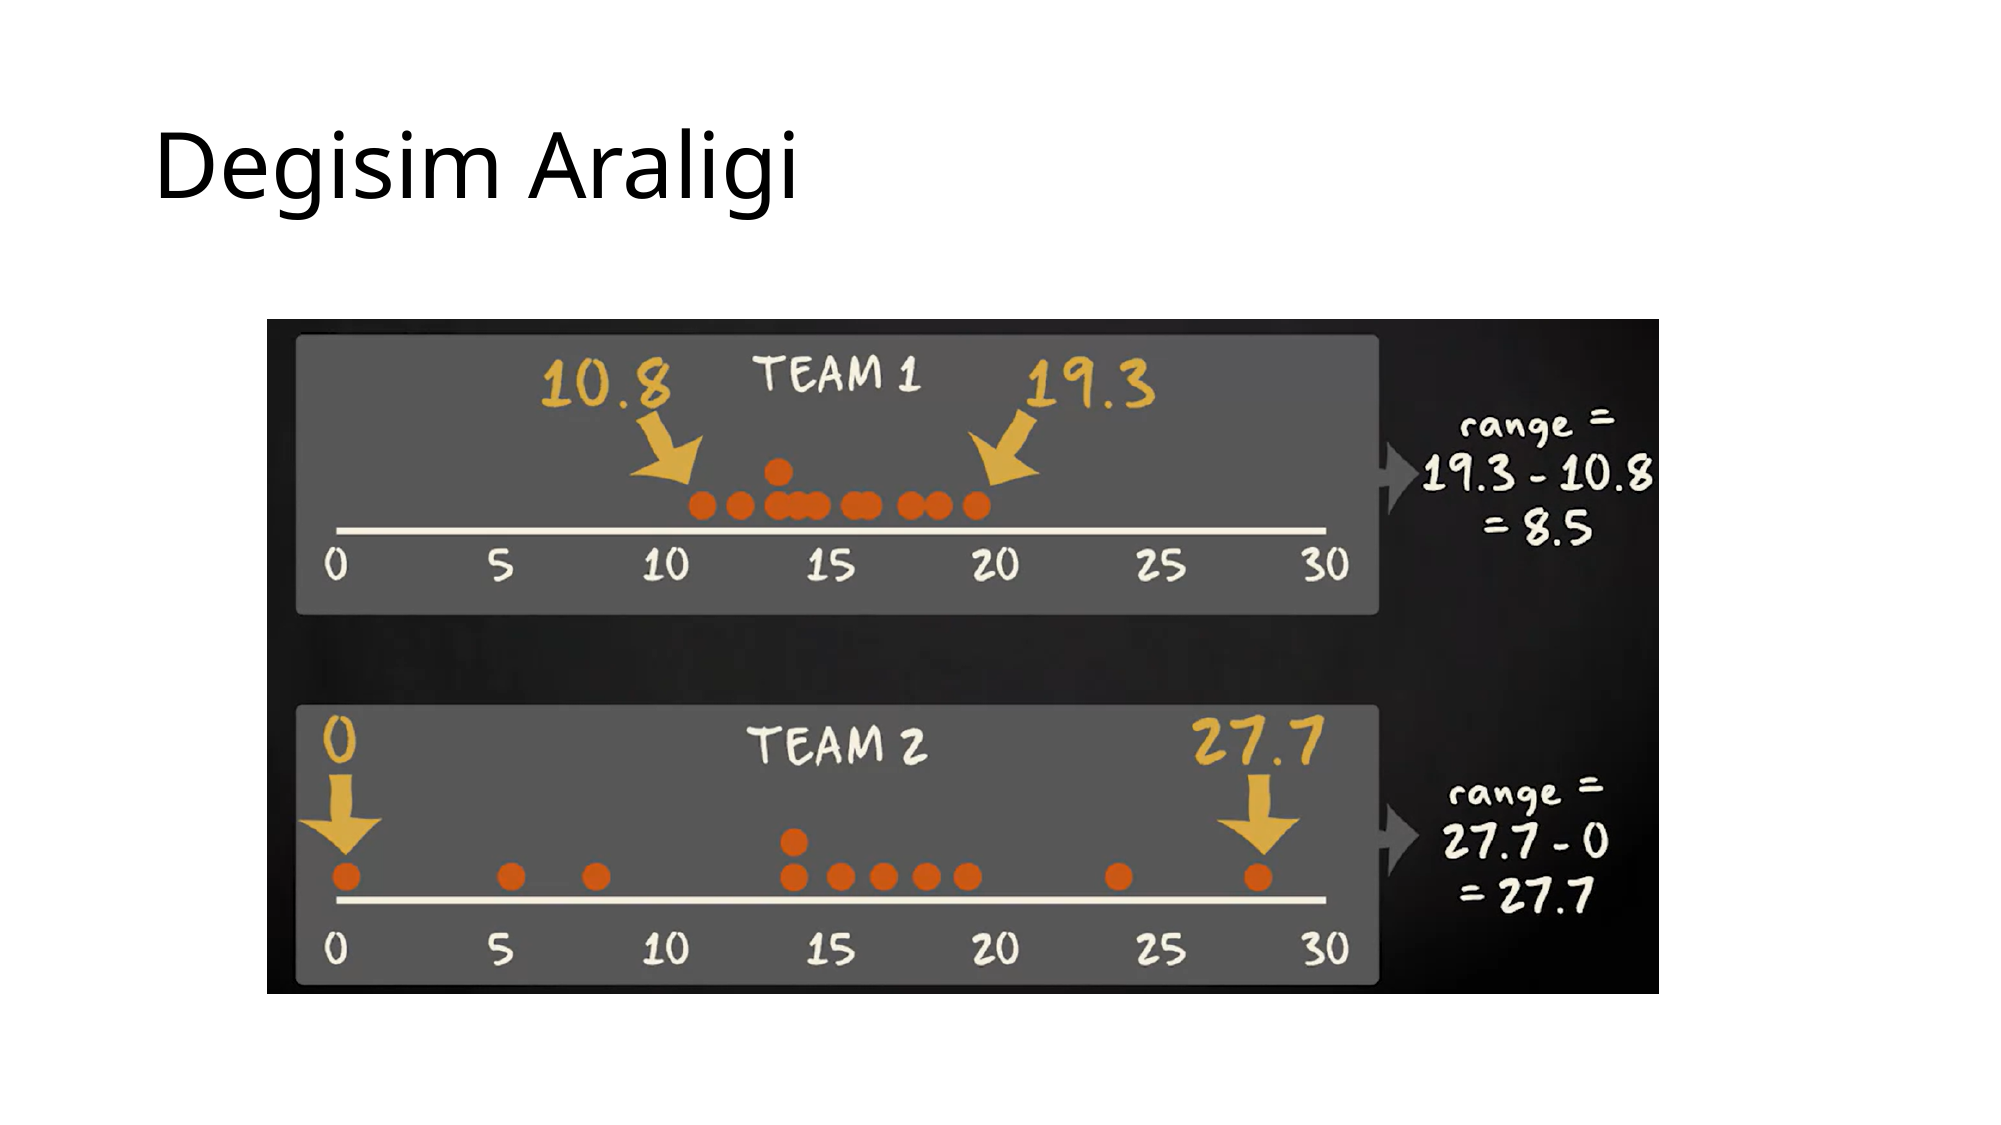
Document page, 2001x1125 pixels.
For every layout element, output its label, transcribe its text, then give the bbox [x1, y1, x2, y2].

title Degisim Araligi [137, 59, 1863, 278]
picture [267, 318, 1659, 994]
